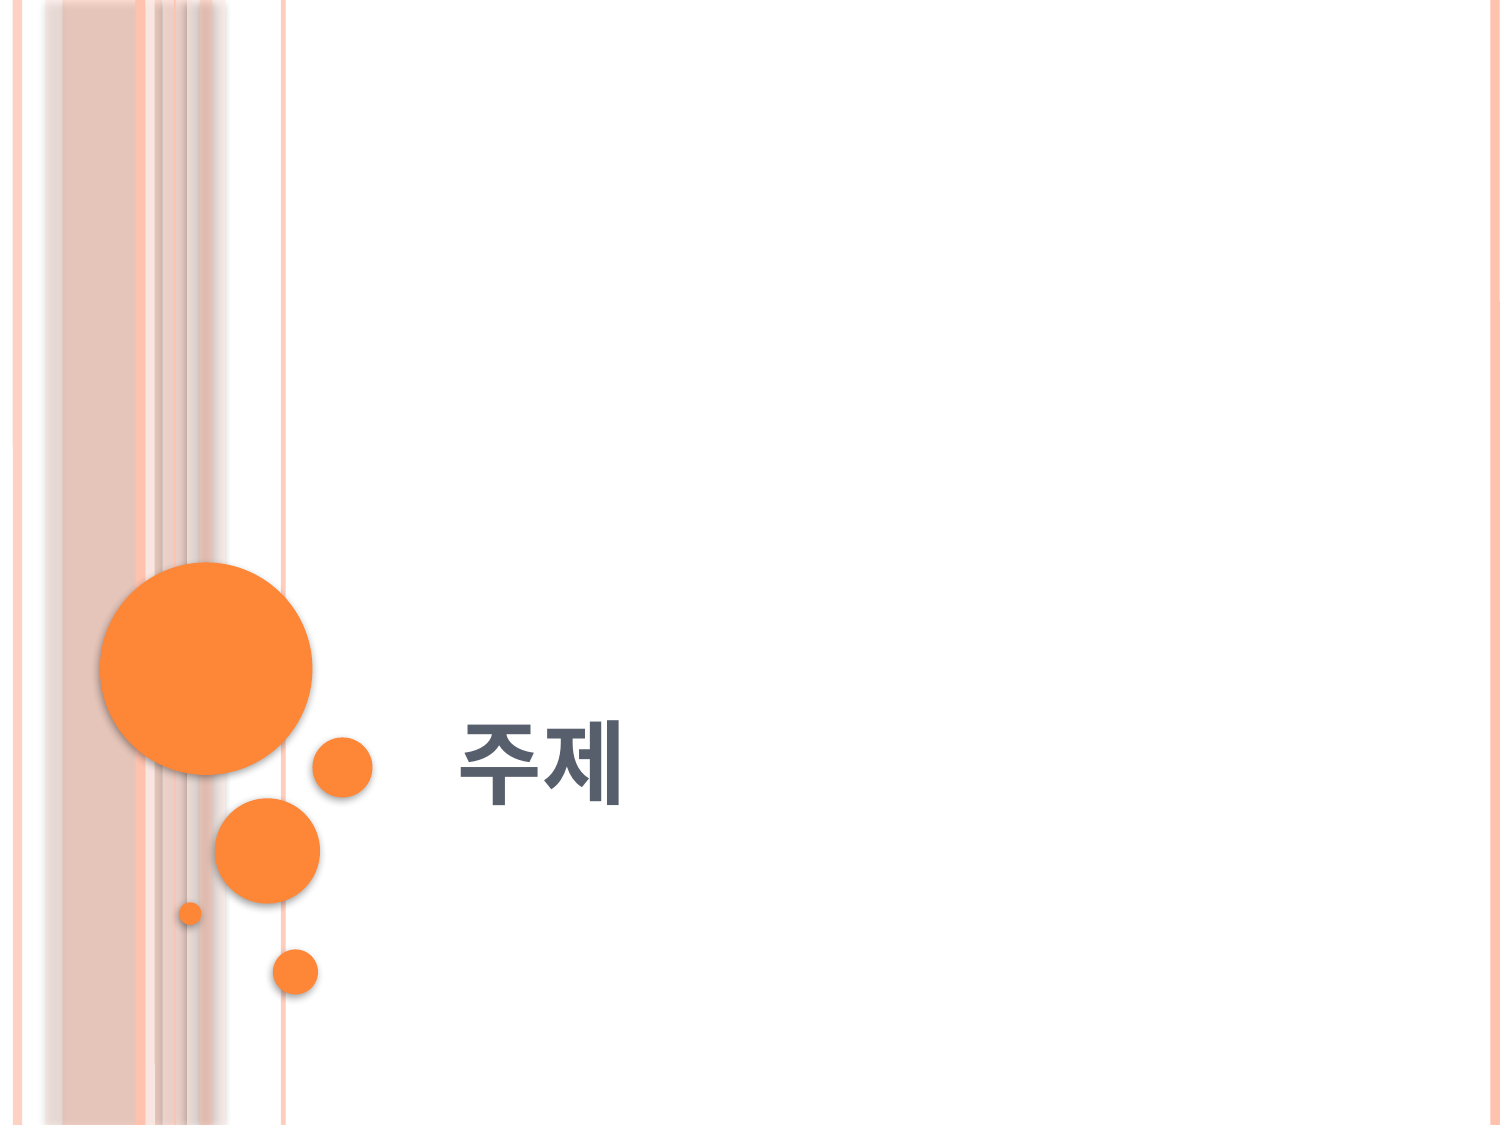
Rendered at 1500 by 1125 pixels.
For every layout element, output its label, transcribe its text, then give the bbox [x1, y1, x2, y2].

title 주제 [442, 512, 1388, 824]
